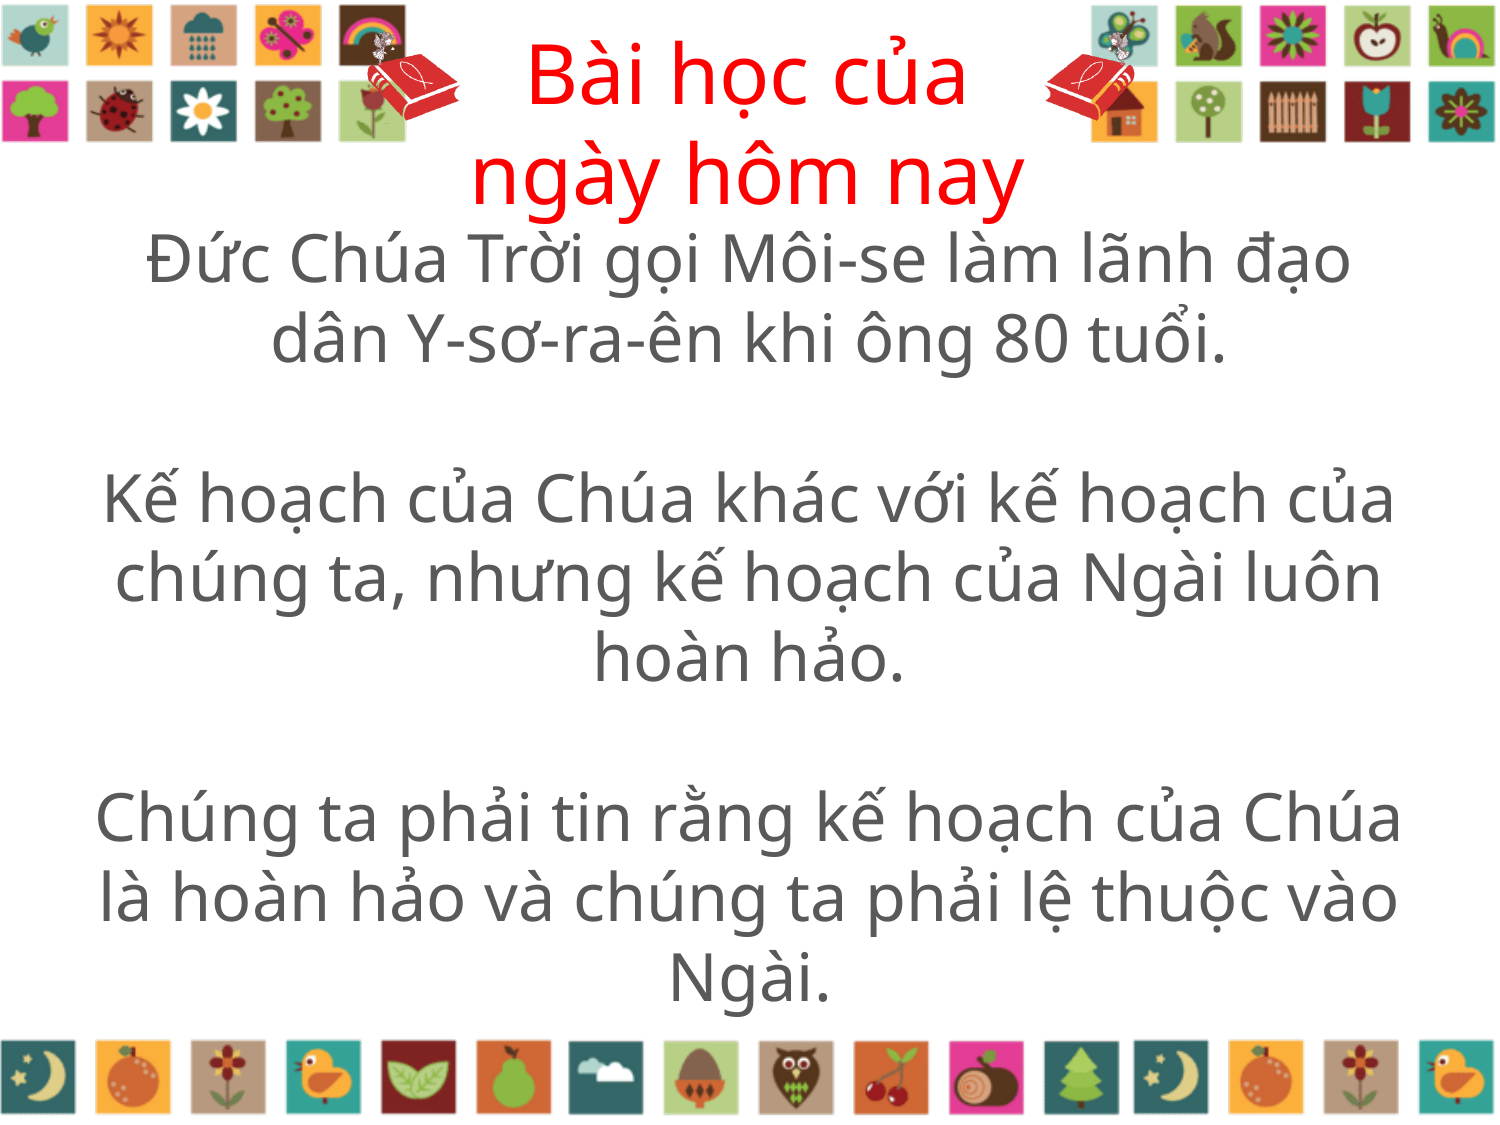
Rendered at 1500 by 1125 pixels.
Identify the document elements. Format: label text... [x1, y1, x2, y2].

picture [1013, 3, 1500, 150]
picture [0, 3, 492, 150]
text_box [0, 1028, 1500, 1118]
text_box Đức Chúa Trời gọi Môi-se làm lãnh đạo dân Y-sơ-ra-ên khi ông 80 tuổi. Kế hoạch của Chúa khác với kế hoạch của chúng ta, nhưng kế hoạch của Ngài luôn hoàn hảo. Chúng ta phải tin rằng kế hoạch của Chúa là hoàn hảo và chúng ta phải lệ thuộc vào Ngài. [76, 208, 1424, 1023]
text_box Bài học của ngày hôm nay [414, 13, 1080, 208]
